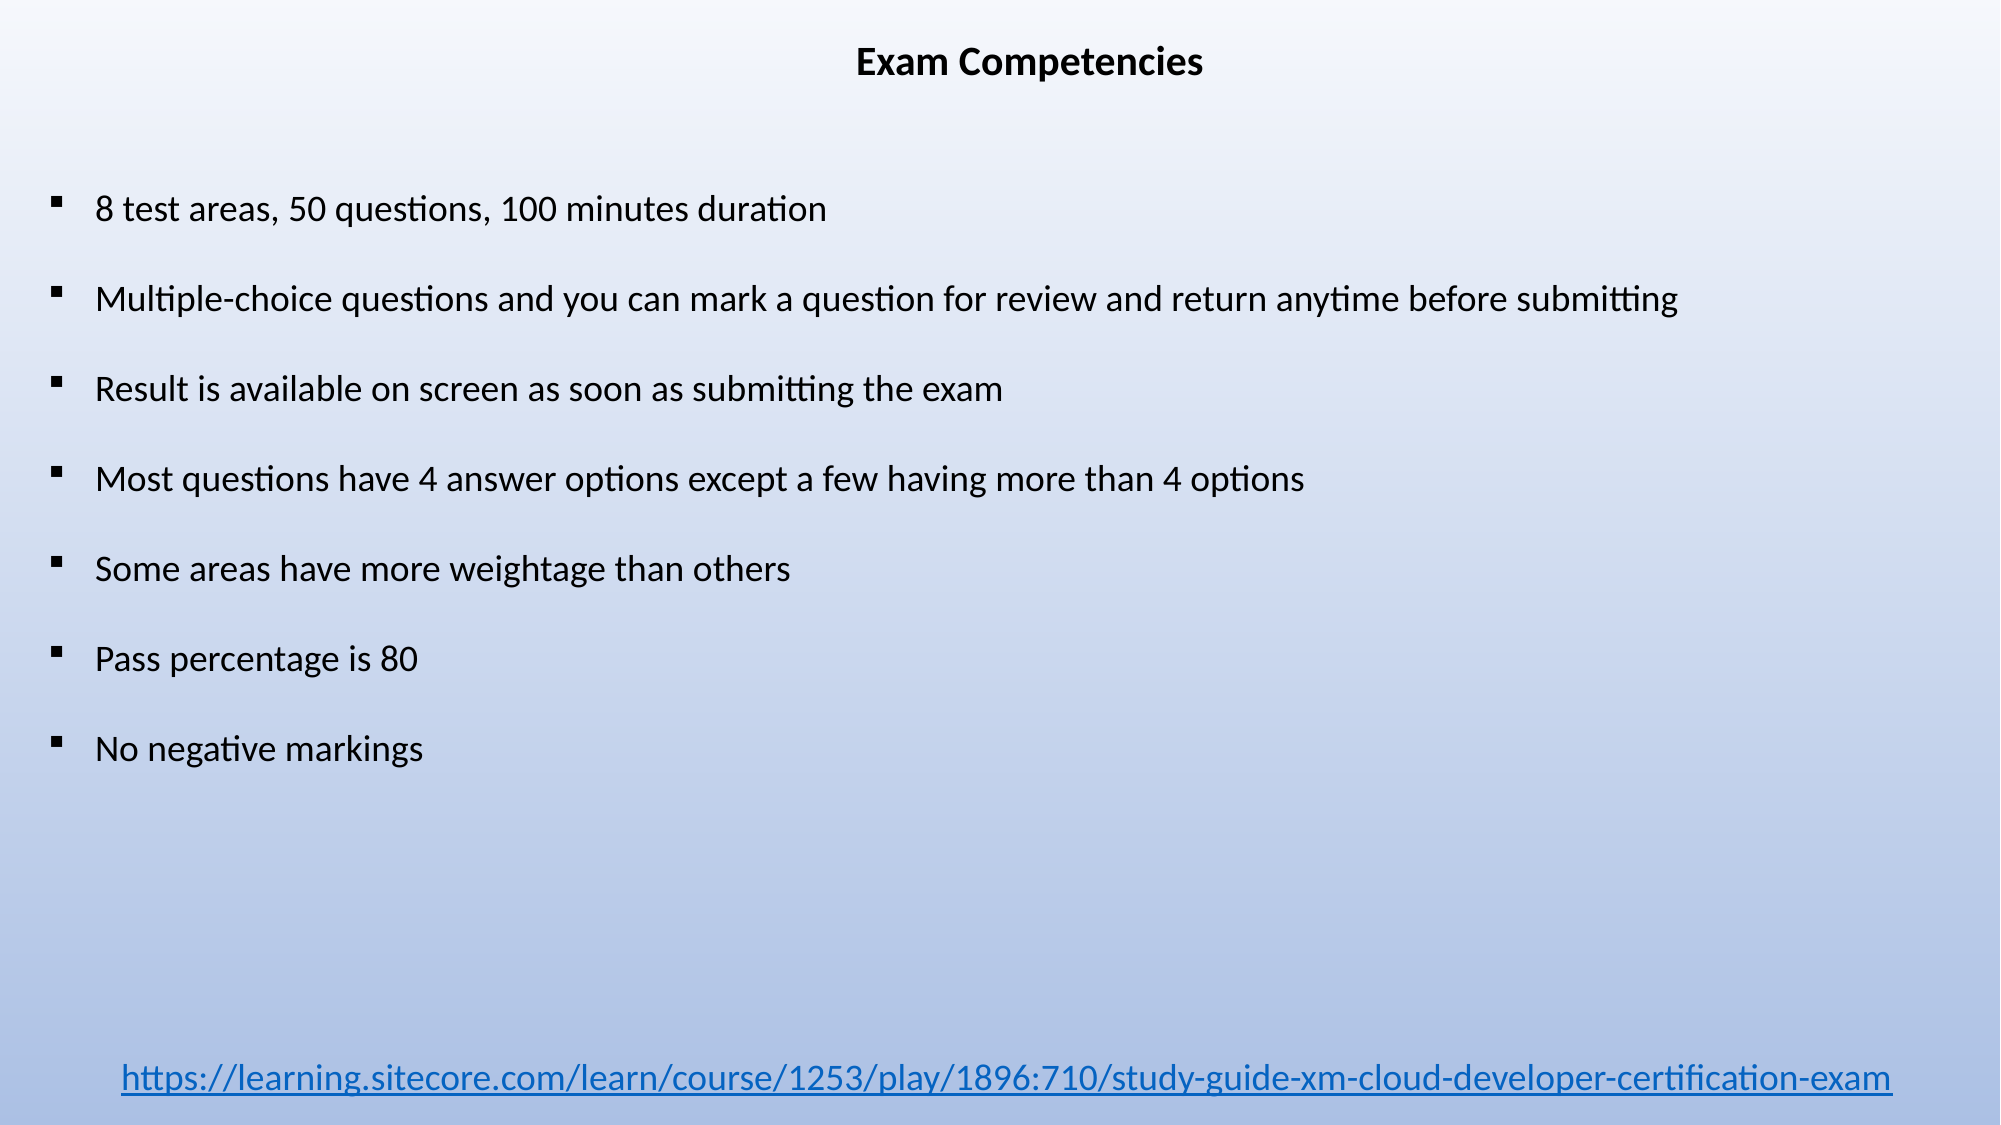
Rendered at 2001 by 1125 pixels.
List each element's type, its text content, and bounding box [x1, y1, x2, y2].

text_box Exam Competencies [841, 26, 1260, 92]
text_box 8 test areas, 50 questions, 100 minutes duration Multiple-choice questions and you can mark a question for review and return anytime before submitting Result is available on screen as soon as submitting the exam Most questions have 4 answer options except a few having more than 4 options Some areas have more weightage than others Pass percentage is 80 No negative markings [33, 176, 2000, 777]
text_box https://learning.sitecore.com/learn/course/1253/play/1896:710/study-guide-xm-cloud-developer-certification-exam [106, 1045, 1927, 1106]
